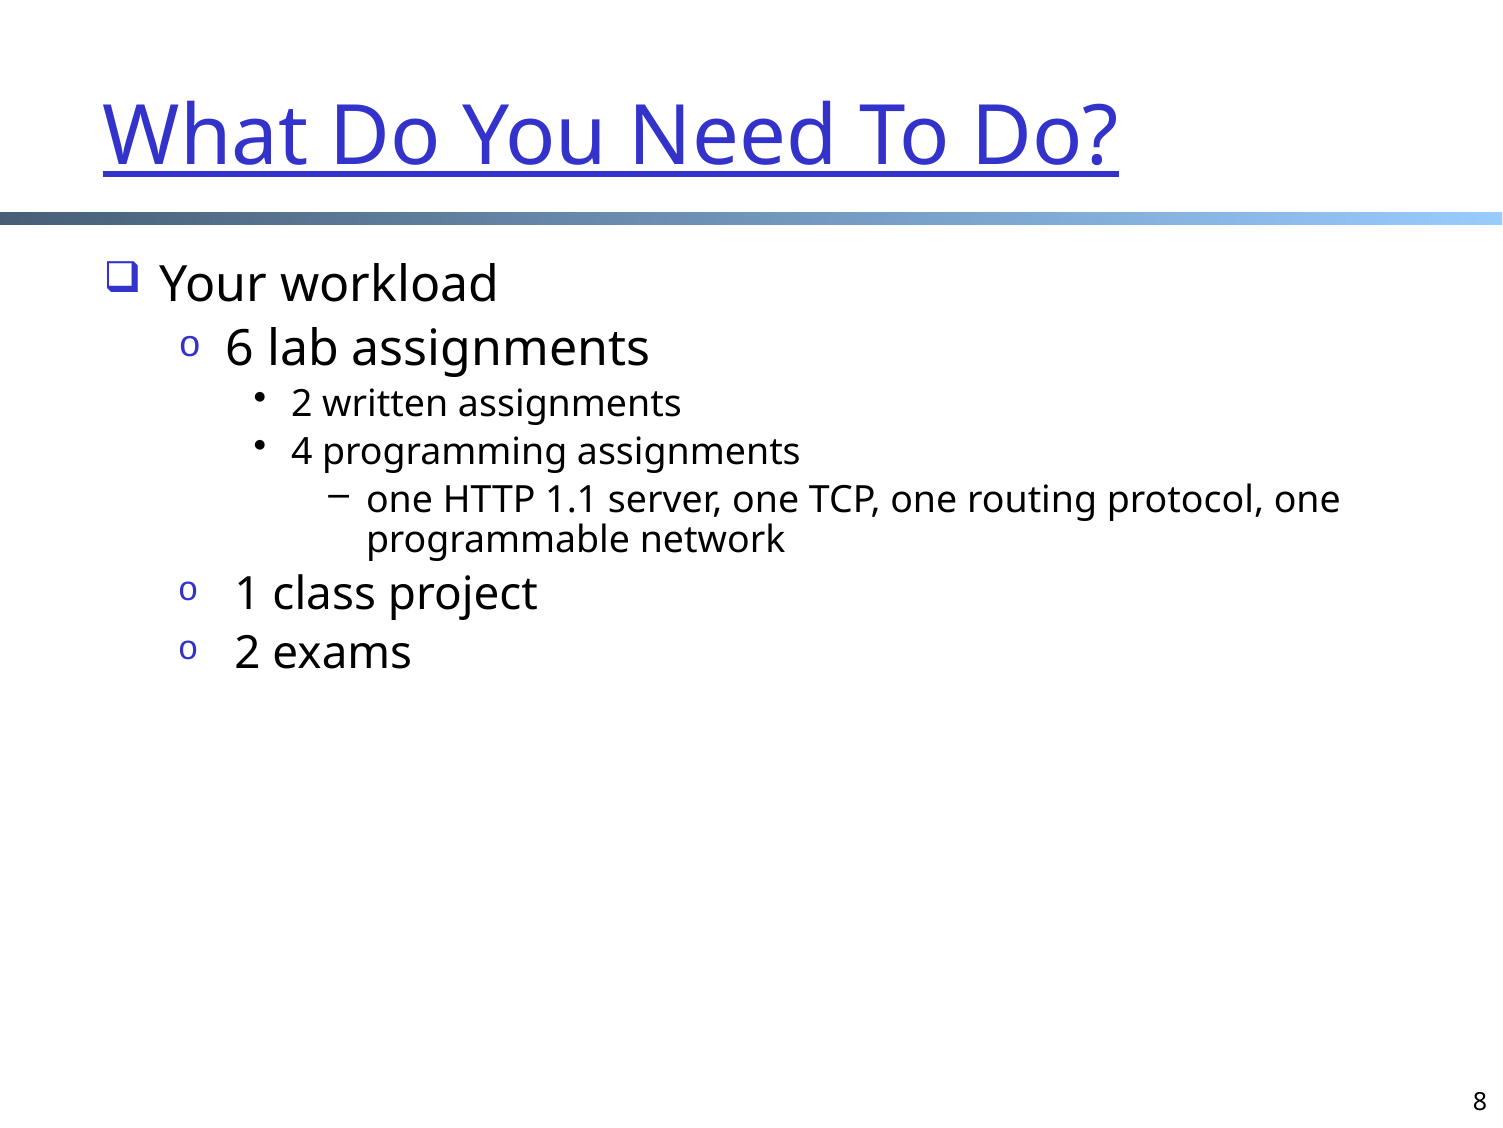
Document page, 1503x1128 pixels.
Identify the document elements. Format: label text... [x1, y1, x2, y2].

list Your workload 6 lab assignments 2 written assignments 4 programming assignments one HTTP 1.1 server, one TCP, one routing protocol, one programmable network 1 class project 2 exams [88, 251, 1426, 1076]
title What Do You Need To Do? [87, 37, 1365, 226]
slide_number 8 [1151, 1051, 1503, 1128]
